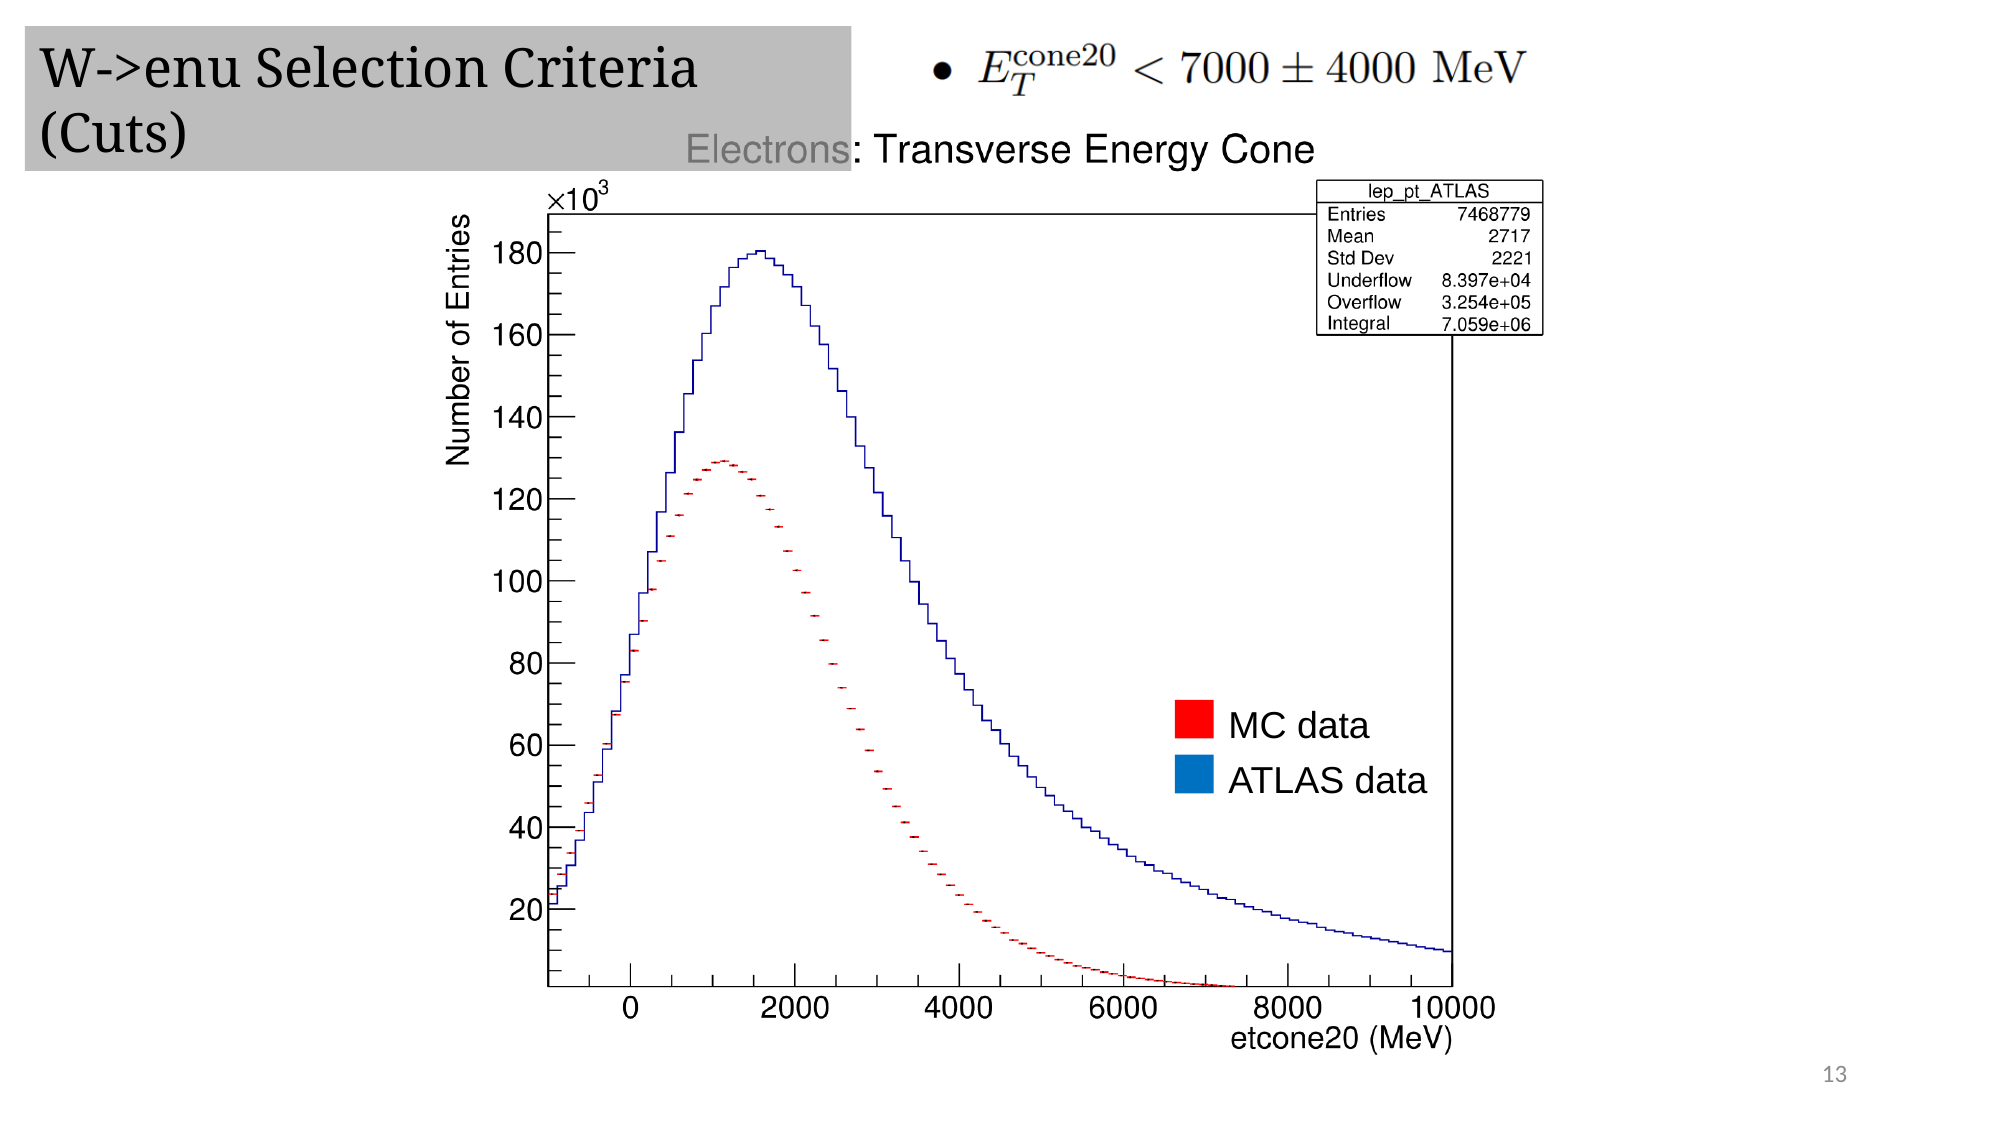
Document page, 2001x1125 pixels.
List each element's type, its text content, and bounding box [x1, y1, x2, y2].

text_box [1174, 693, 1460, 809]
slide_number 13 [1412, 1042, 1863, 1103]
picture [435, 117, 1565, 1083]
picture [831, 36, 2000, 97]
text_box W->enu Selection Criteria (Cuts) [24, 26, 852, 171]
